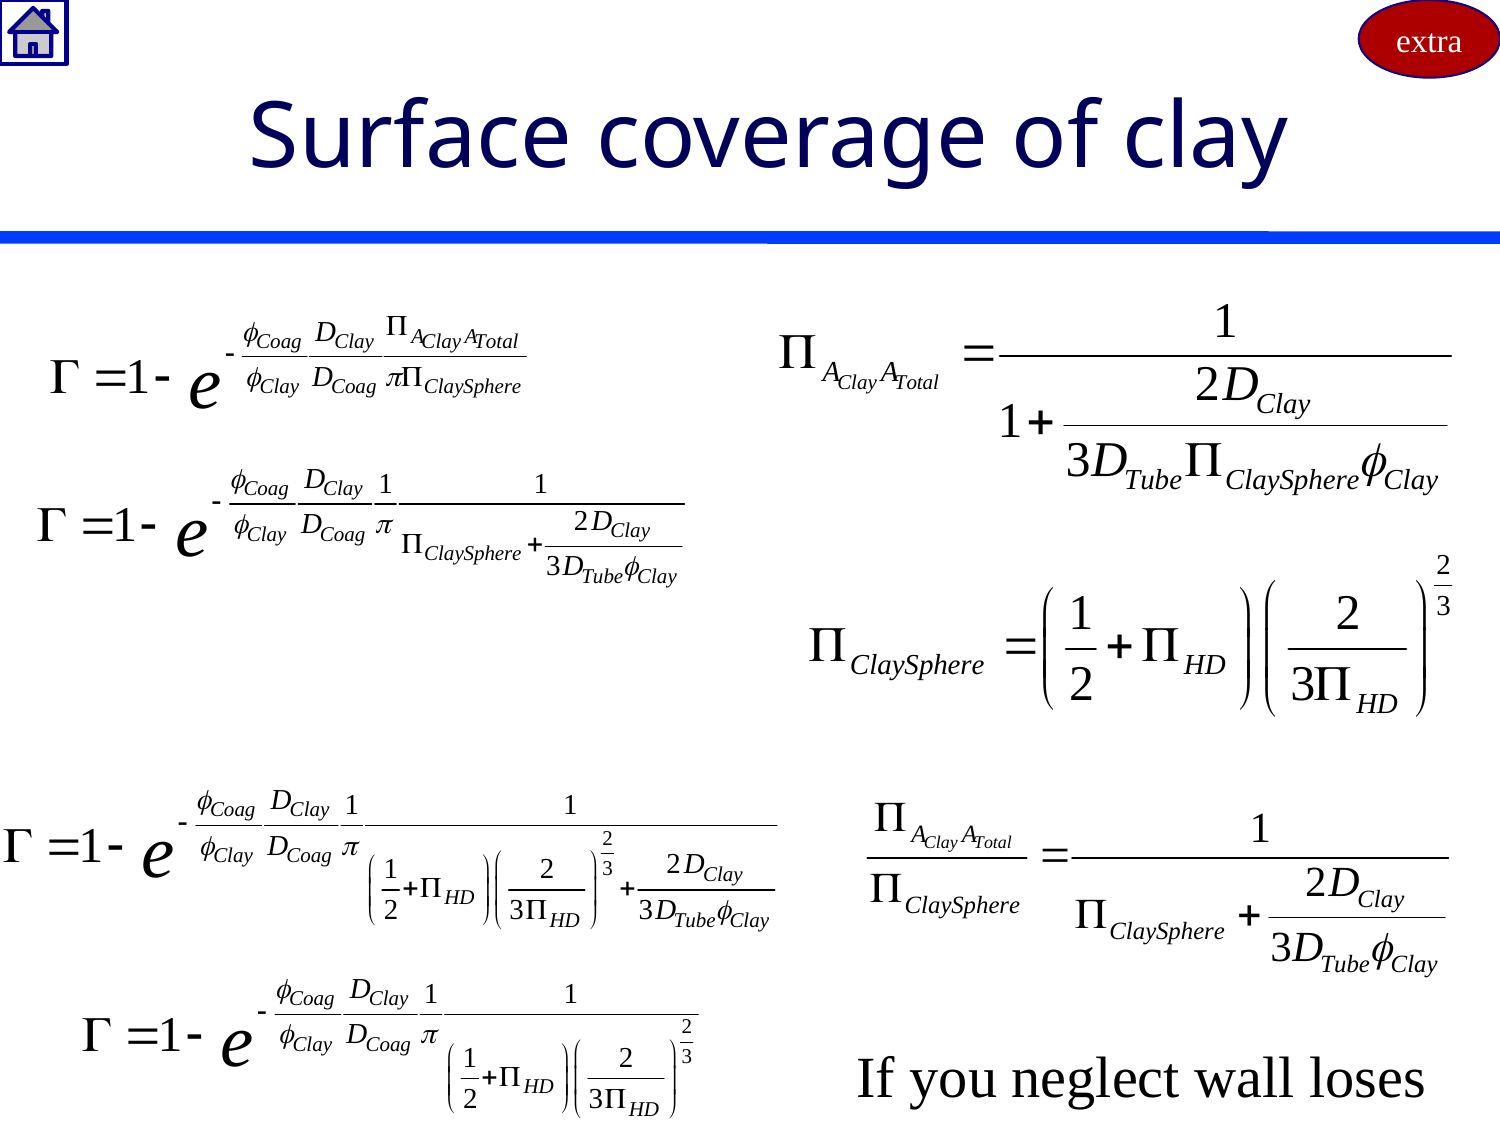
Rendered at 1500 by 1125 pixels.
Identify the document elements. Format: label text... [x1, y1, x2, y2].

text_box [863, 793, 1454, 982]
title Surface coverage of clay [75, 37, 1463, 225]
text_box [46, 307, 533, 417]
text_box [775, 293, 1456, 501]
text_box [78, 971, 705, 1125]
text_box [0, 782, 784, 938]
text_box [806, 546, 1457, 722]
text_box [33, 461, 691, 594]
text_box If you neglect wall loses [841, 1031, 1442, 1117]
text_box extra [1358, 0, 1500, 78]
